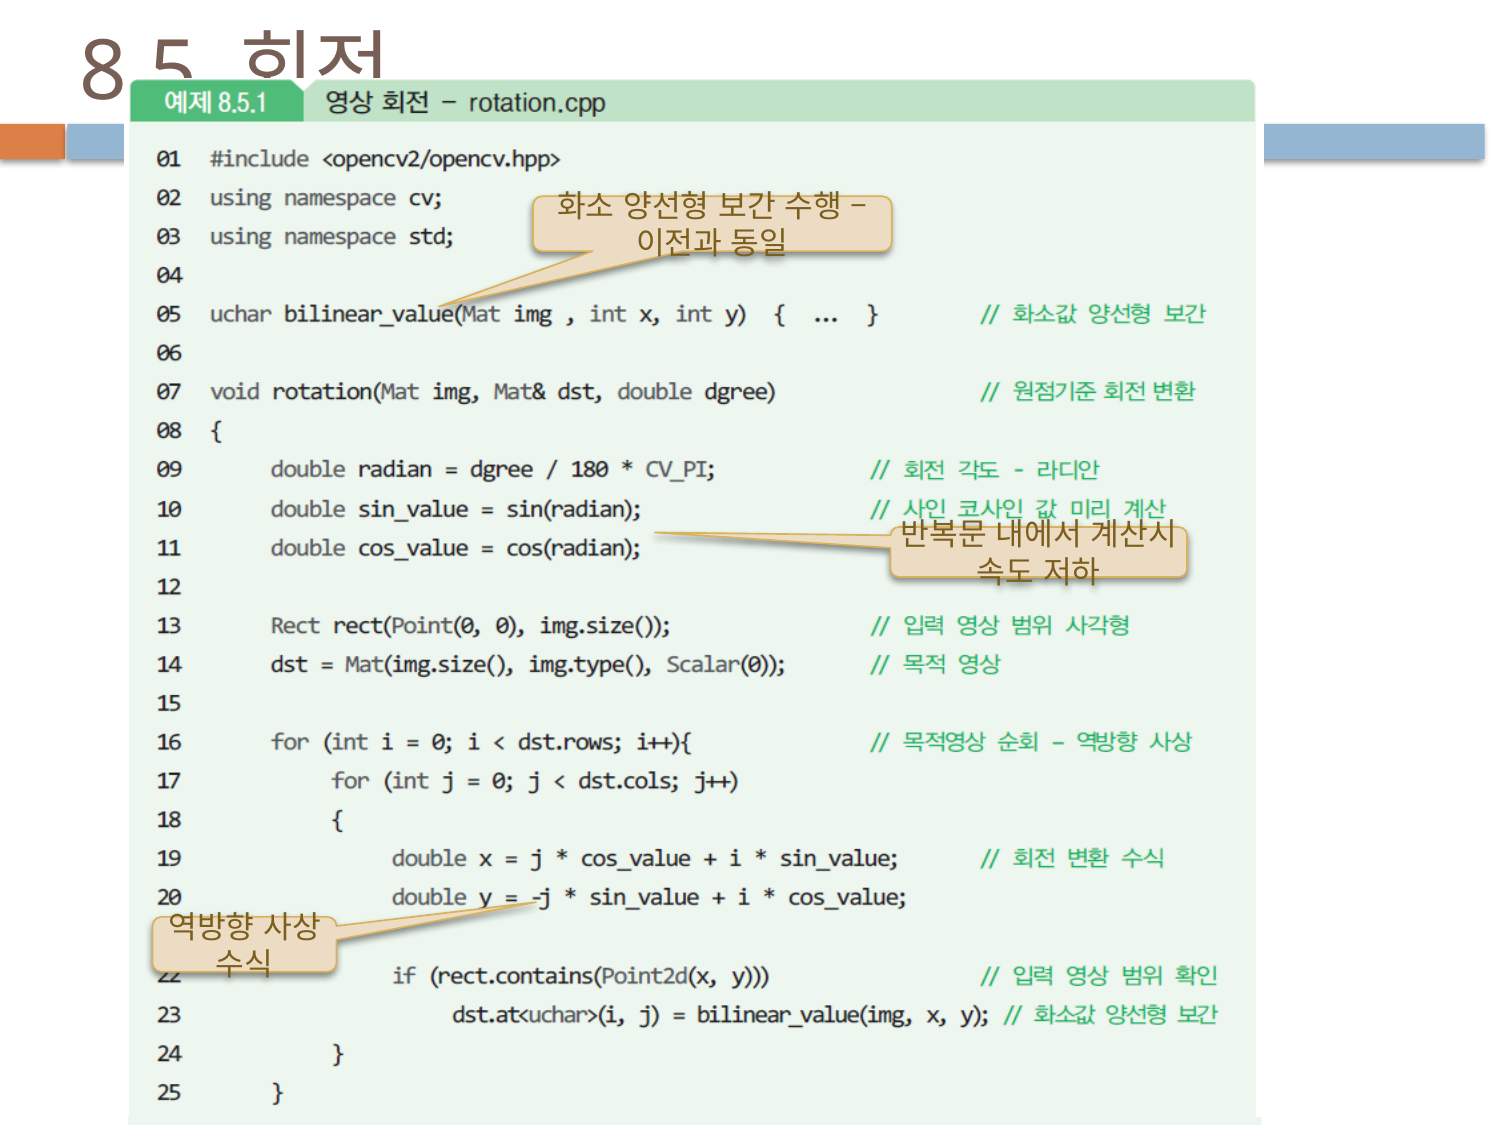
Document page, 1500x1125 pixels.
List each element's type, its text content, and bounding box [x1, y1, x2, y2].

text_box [123, 77, 1270, 1125]
title 8.5 회전 [64, 7, 1471, 126]
